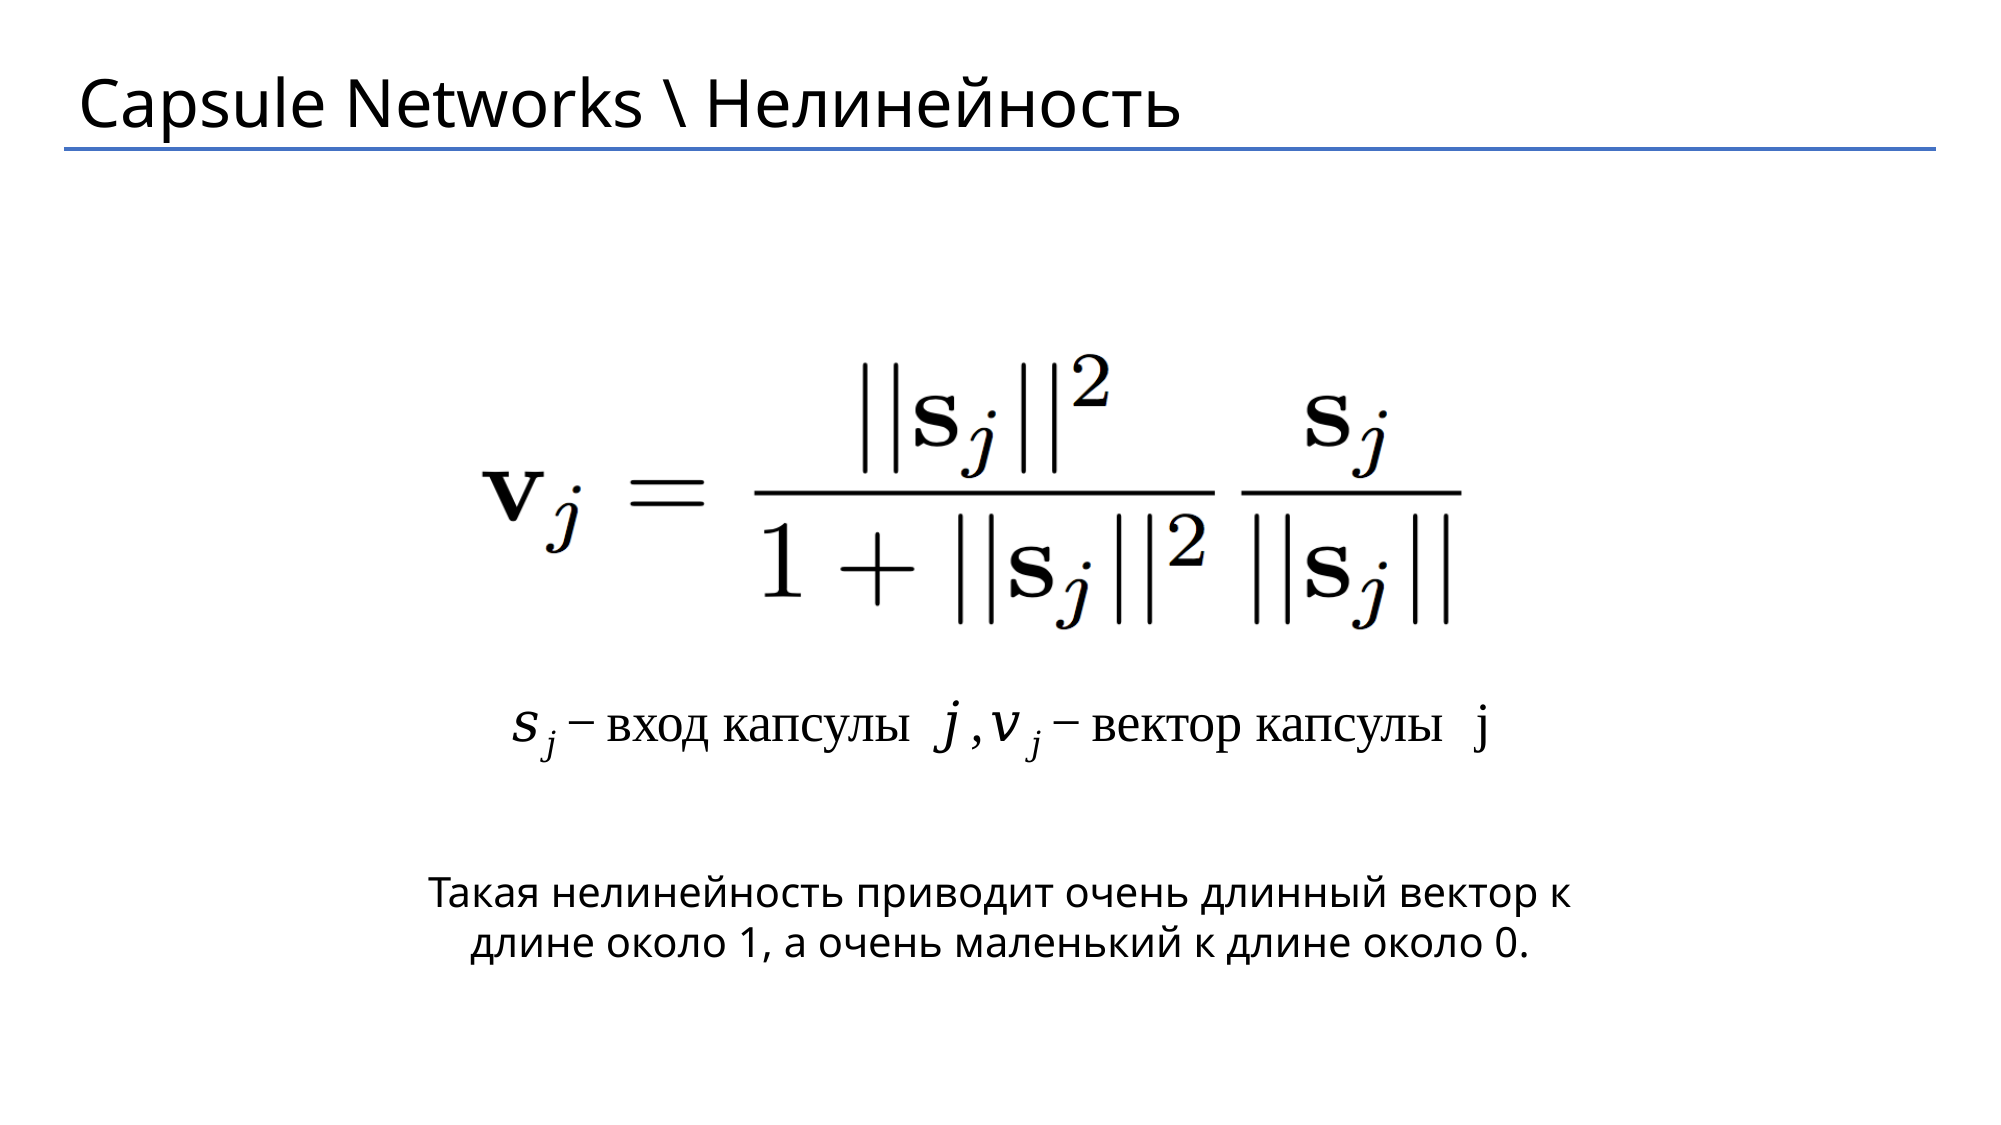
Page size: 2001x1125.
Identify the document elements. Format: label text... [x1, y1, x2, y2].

picture [417, 282, 1583, 693]
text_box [63, 52, 1936, 149]
text_box Такая нелинейность приводит очень длинный вектор к длине около 1, а очень маленький к длине около 0. [374, 858, 1626, 973]
